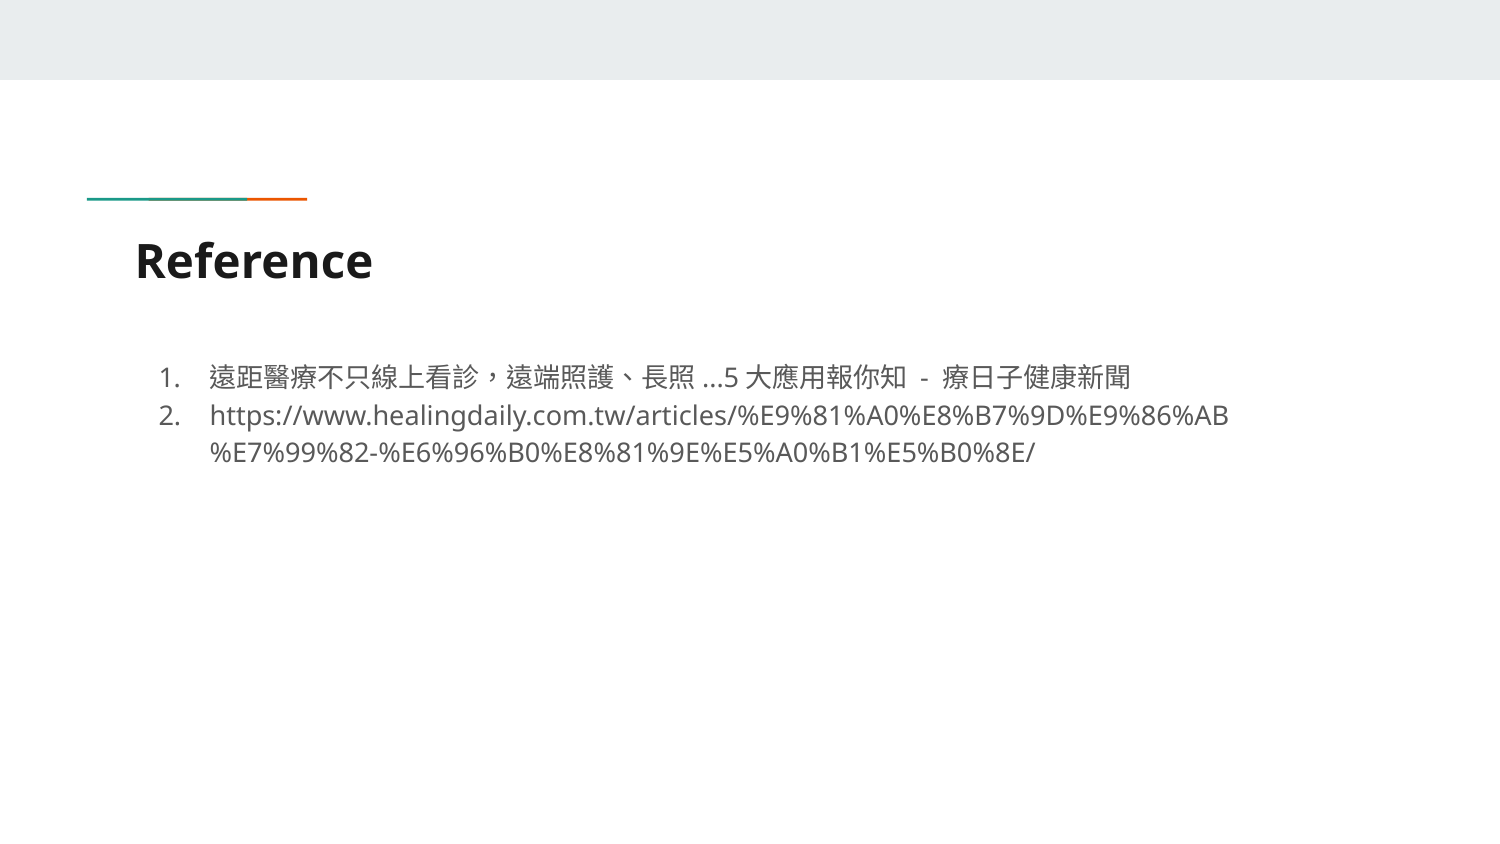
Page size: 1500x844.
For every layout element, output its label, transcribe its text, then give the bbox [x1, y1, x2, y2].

list 遠距醫療不只線上看診，遠端照護、長照...5大應用報你知 - 療日子健康新聞 https://www.healingdaily.com.tw/articles/%E9%81%A0%E8%B7%9D%E9%86%AB%E7%99%82-%E6%96%B0%E8%81%9E%E5%A0%B1%E5%B0%8E/ [119, 341, 1381, 712]
title Reference [119, 216, 1381, 305]
